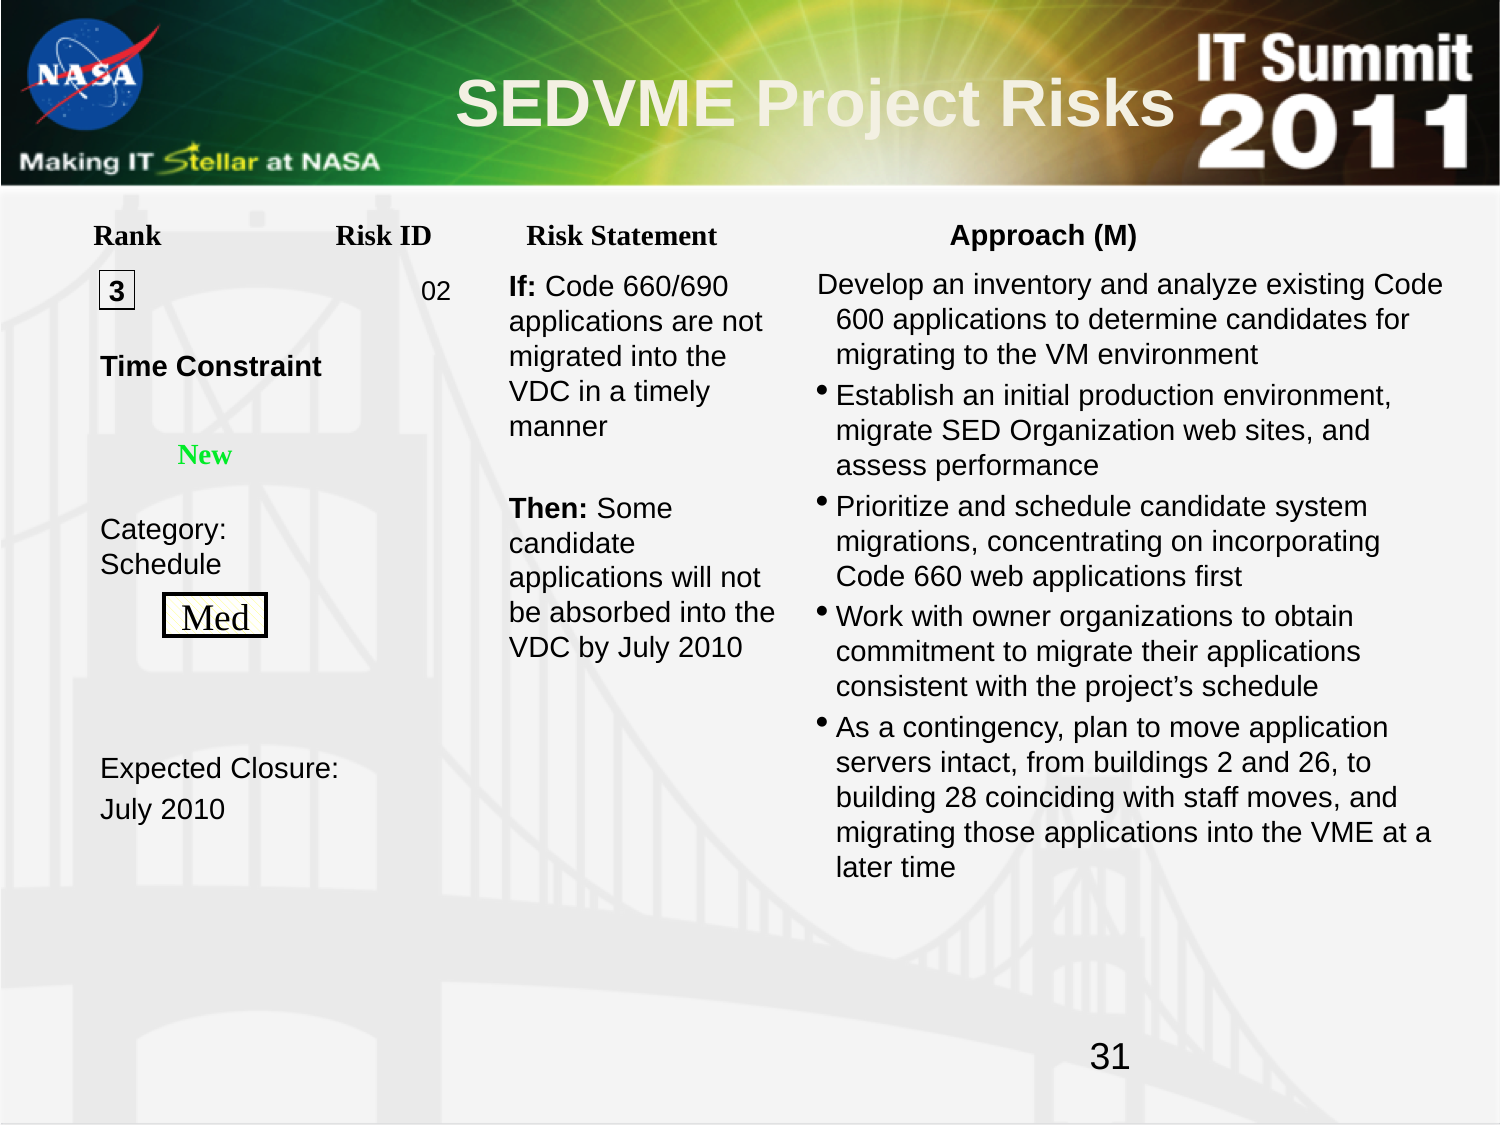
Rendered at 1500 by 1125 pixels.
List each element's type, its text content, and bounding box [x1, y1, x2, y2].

text_box Time Constraint Category: Schedule Expected Closure: July 2010 [85, 258, 362, 654]
text_box New [162, 427, 248, 478]
text_box SEDVME Project Risks [407, 55, 1225, 144]
text_box Med [164, 593, 267, 637]
text_box Rank Risk ID Risk Statement Approach (M) [78, 209, 1417, 259]
text_box Develop an inventory and analyze existing Code 600 applications to determine candidates for migrating to the VM environment Establish an initial production environment, migrate SED Organization web sites, and assess performance Prioritize and schedule candidate system migrations, concentrating on incorporating Code 660 web applications first Work with owner organizations to obtain commitment to migrate their applications consistent with the project’s schedule As a contingency, plan to move application servers intact, from buildings 2 and 26, to building 28 coinciding with staff moves, and migrating those applications into the VME at a later time [802, 258, 1475, 660]
text_box 3 [99, 270, 135, 310]
text_box If: Code 660/690 applications are not migrated into the VDC in a timely manner Then: Some candidate applications will not be absorbed into the VDC by July 2010 [494, 260, 807, 660]
text_box 02 [373, 264, 475, 658]
text_box <number> [1074, 1024, 1425, 1103]
picture [0, 0, 1500, 189]
